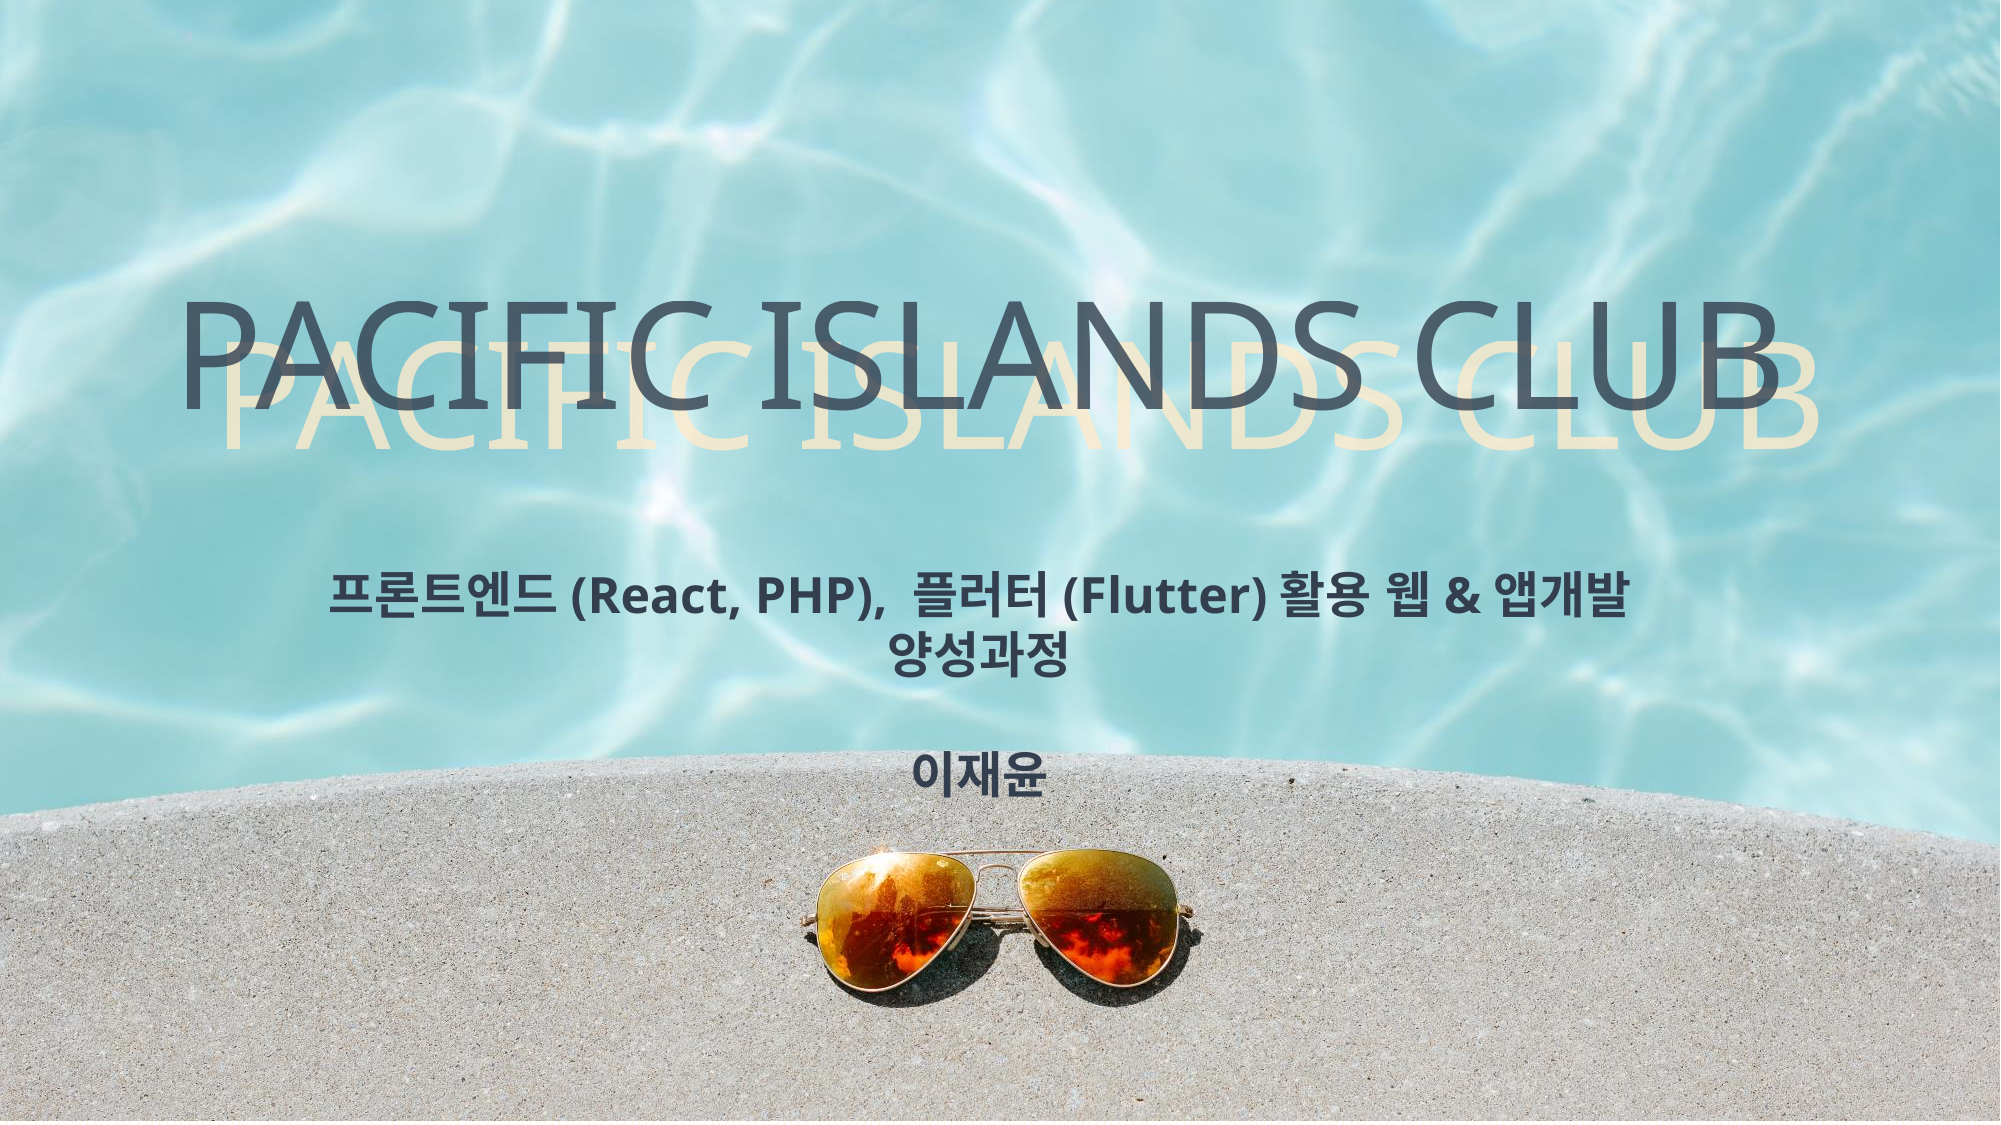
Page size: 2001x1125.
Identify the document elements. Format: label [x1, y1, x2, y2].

picture [0, 0, 2000, 1121]
text_box [109, 252, 1891, 490]
